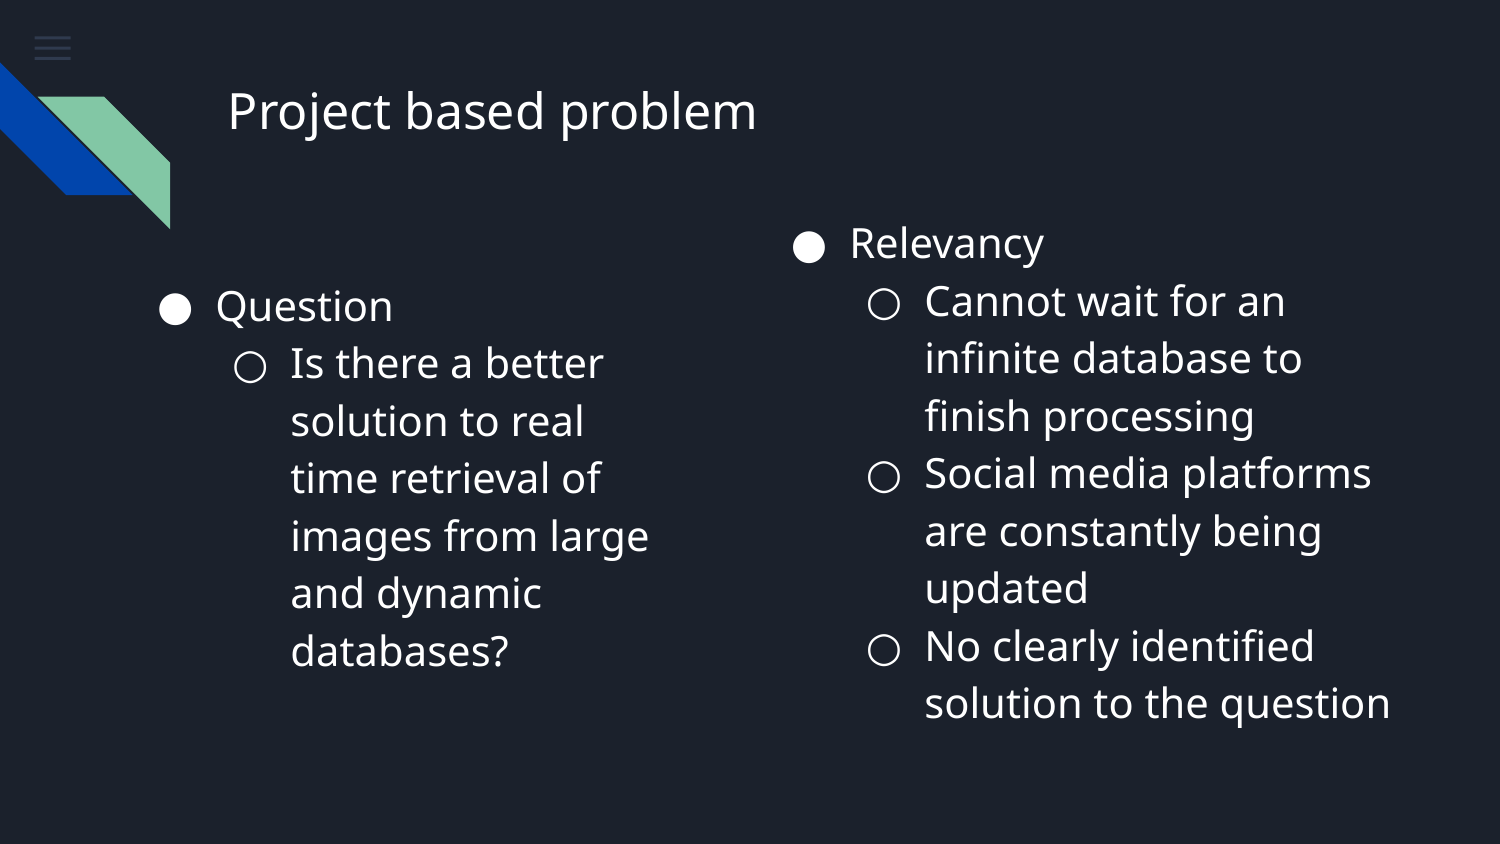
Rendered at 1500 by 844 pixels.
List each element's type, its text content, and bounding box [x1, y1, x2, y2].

list Relevancy Cannot wait for an infinite database to finish processing Social media platforms are constantly being updated No clearly identified solution to the question [759, 194, 1429, 779]
list Question Is there a better solution to real time retrieval of images from large and dynamic databases? [125, 257, 684, 735]
title Project based problem [212, 64, 1368, 215]
